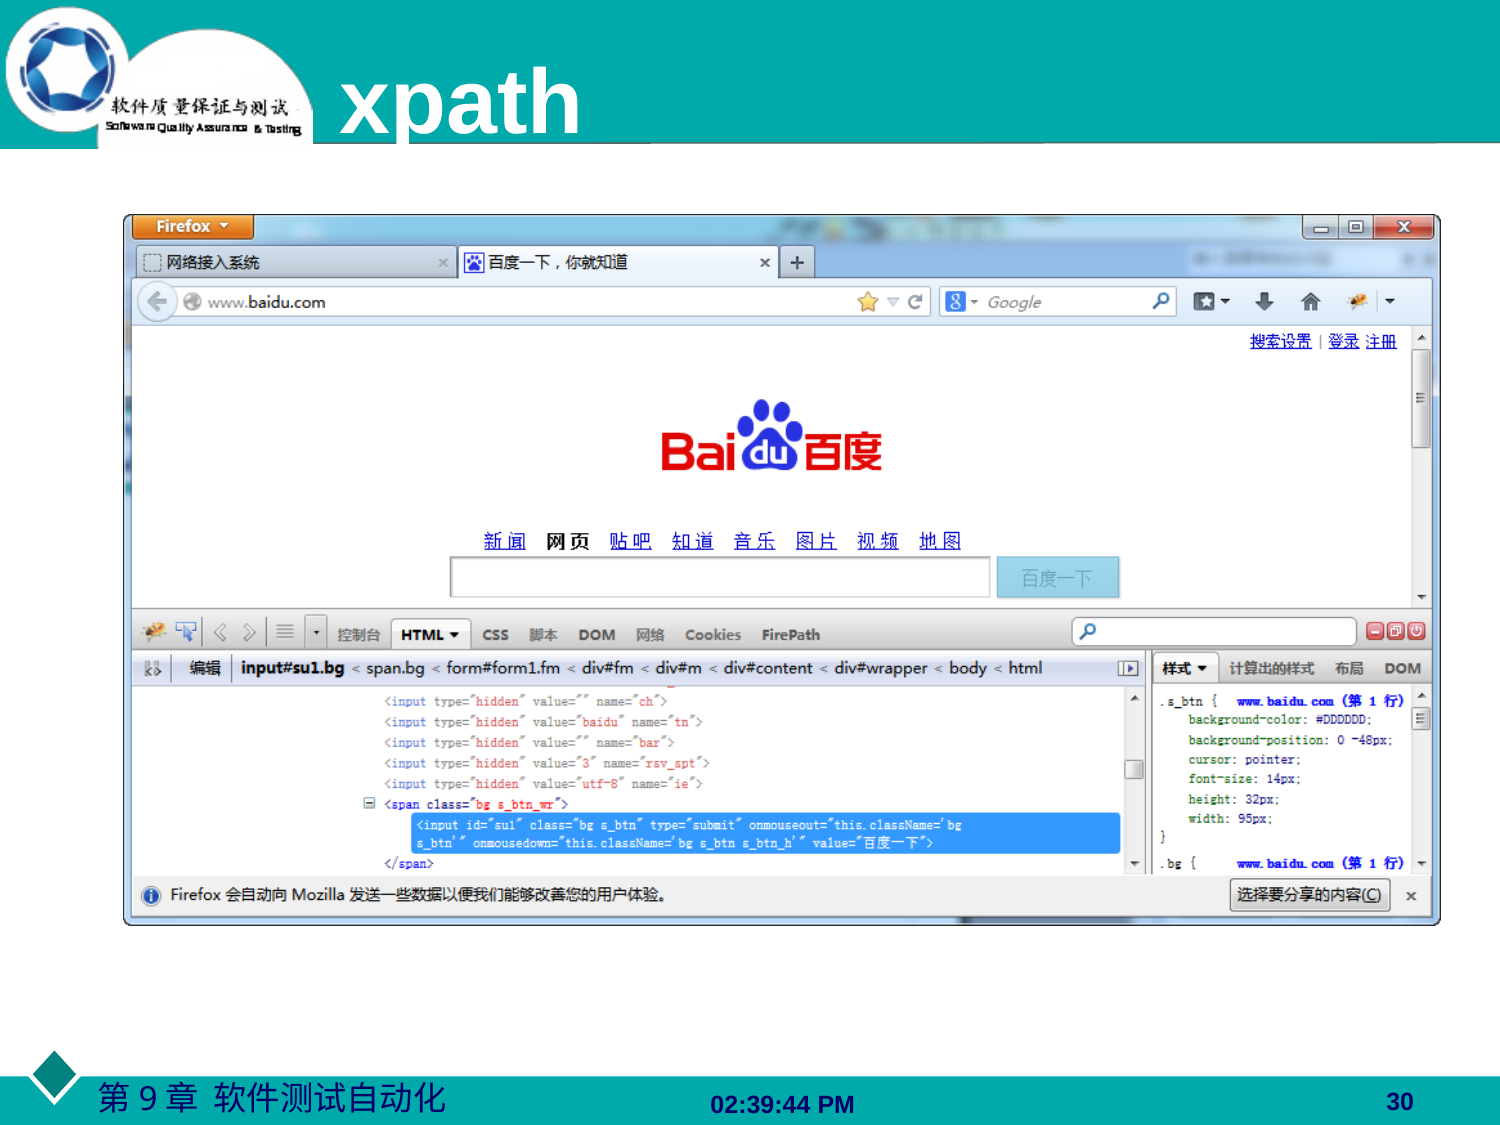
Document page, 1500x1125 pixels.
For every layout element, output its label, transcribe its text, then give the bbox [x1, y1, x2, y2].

picture [0, 0, 313, 149]
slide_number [695, 1081, 1046, 1125]
picture [123, 214, 1441, 926]
title xpath [324, 30, 1500, 163]
slide_number 30 [1116, 1077, 1430, 1125]
